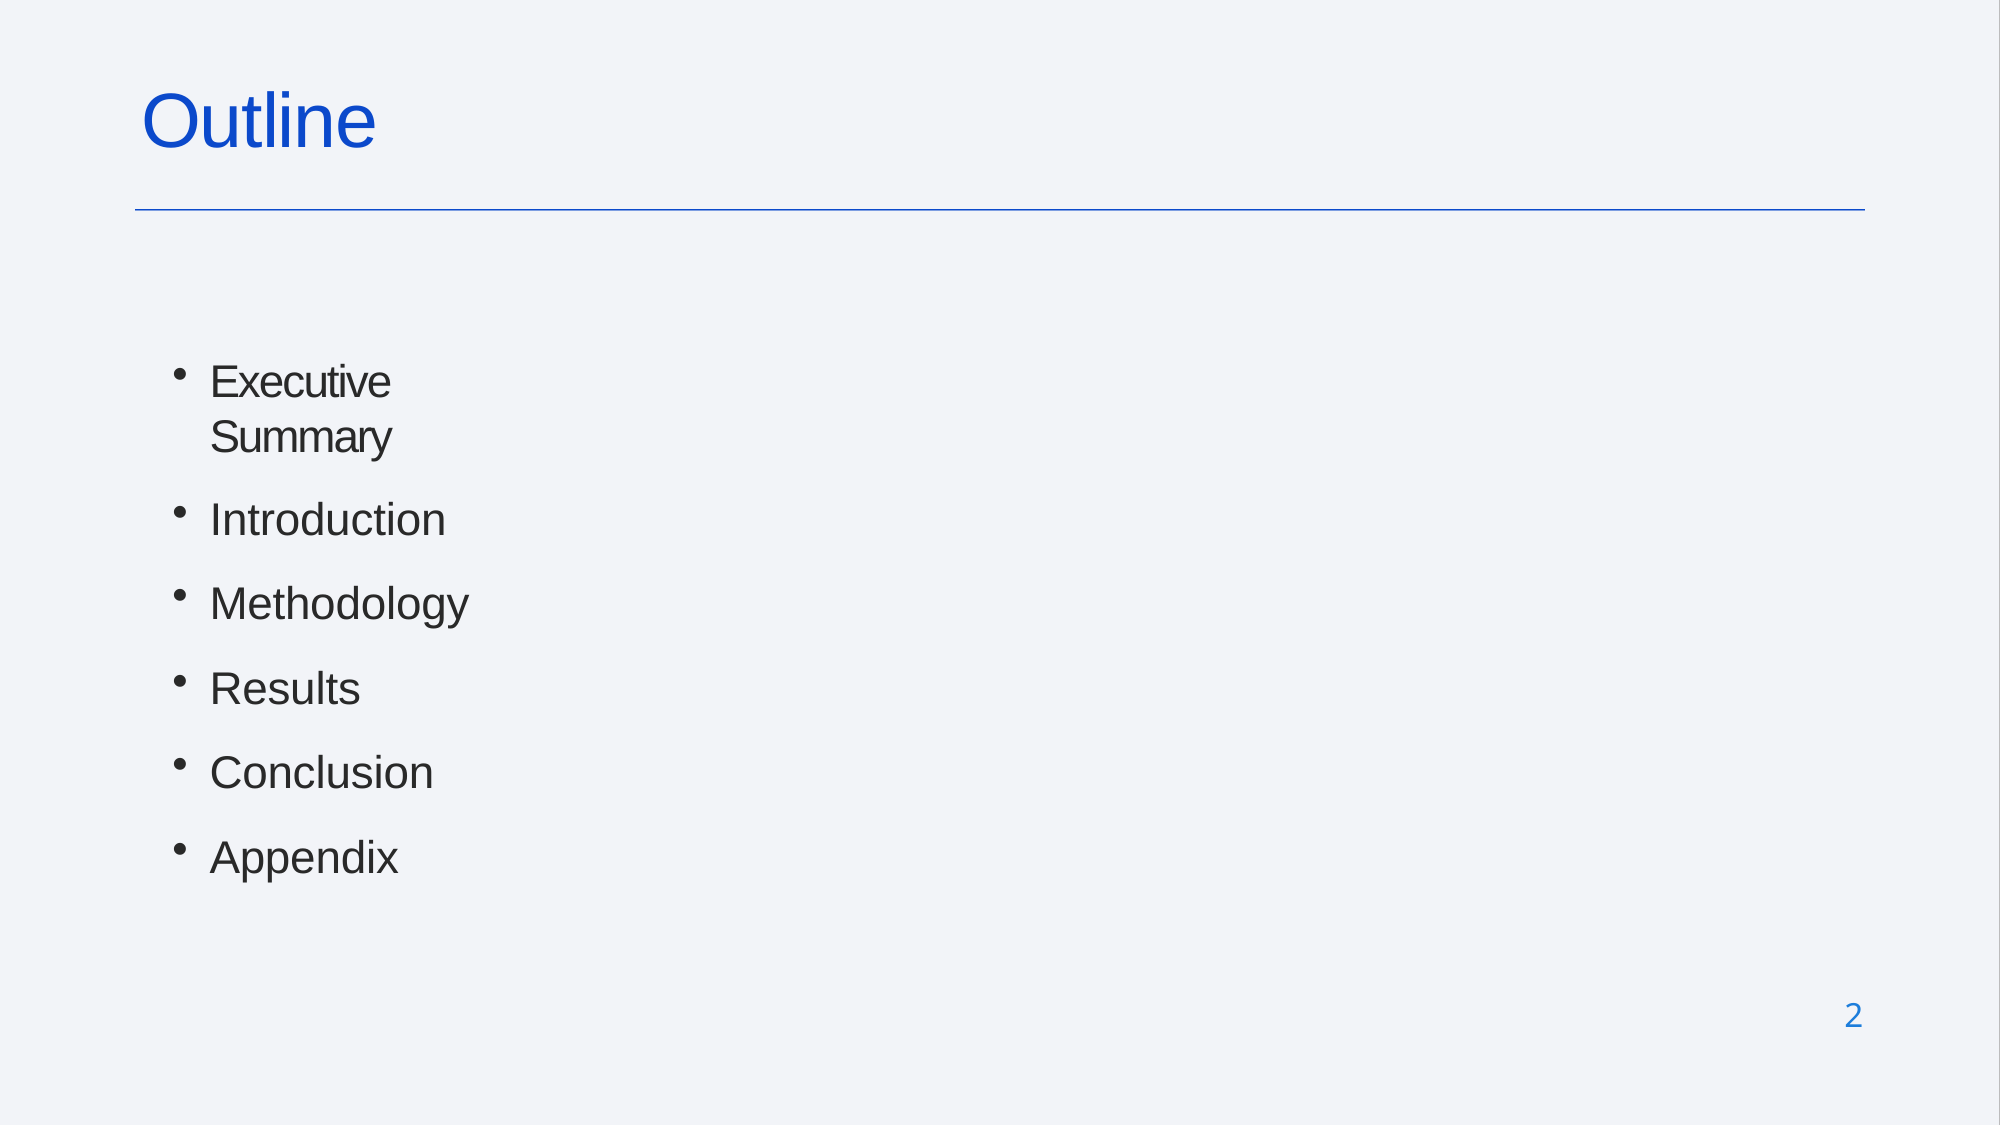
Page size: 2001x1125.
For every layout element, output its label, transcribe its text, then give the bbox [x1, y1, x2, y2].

picture [0, 0, 2000, 1125]
title Outline [139, 67, 380, 258]
text_box Executive Summary Introduction Methodology Results Conclusion Appendix [170, 322, 588, 883]
slide_number 2 [1818, 1000, 1873, 1125]
